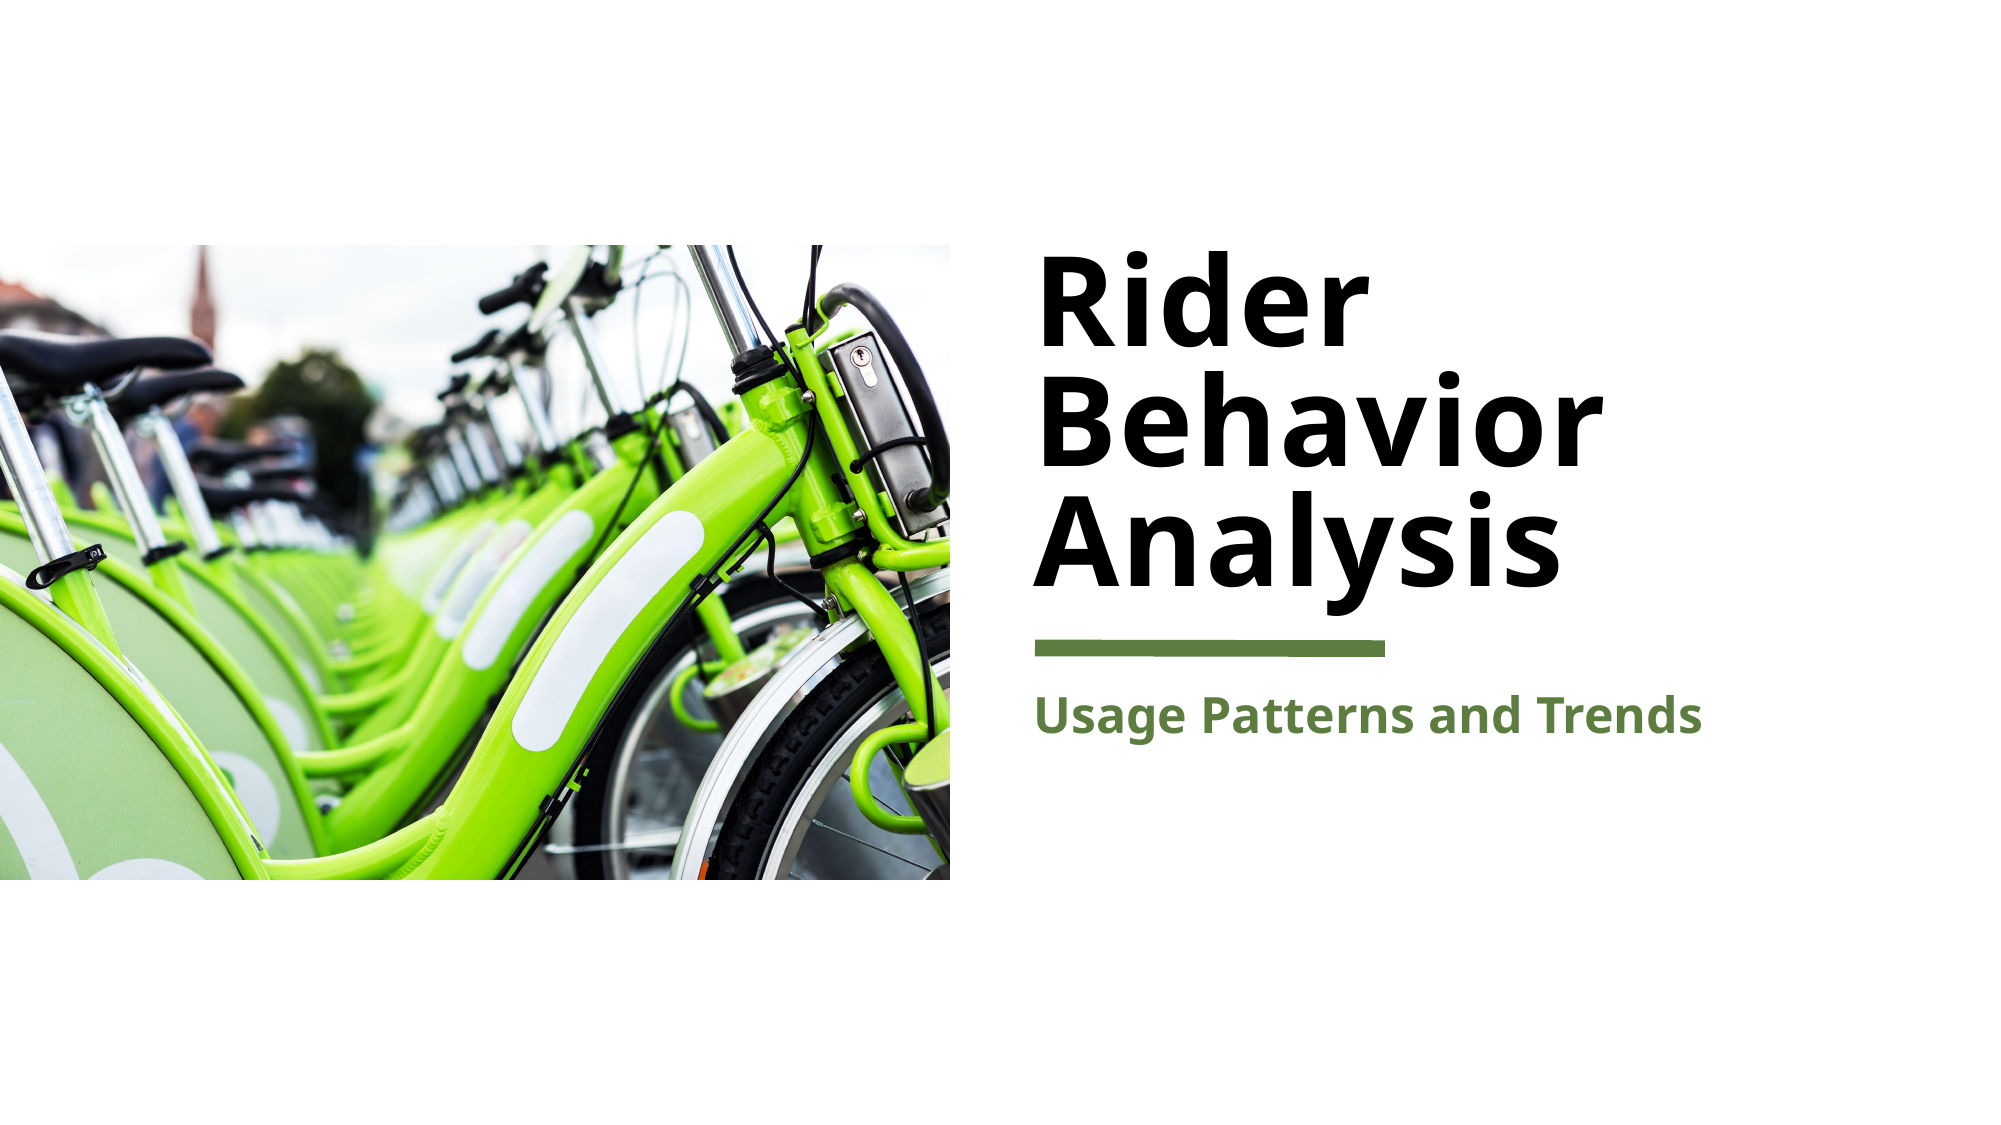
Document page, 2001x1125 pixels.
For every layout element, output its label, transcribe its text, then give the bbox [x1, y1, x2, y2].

list Usage Patterns and Trends [1033, 690, 1934, 961]
title Rider Behavior Analysis [1033, 70, 1934, 611]
picture [0, 245, 950, 880]
